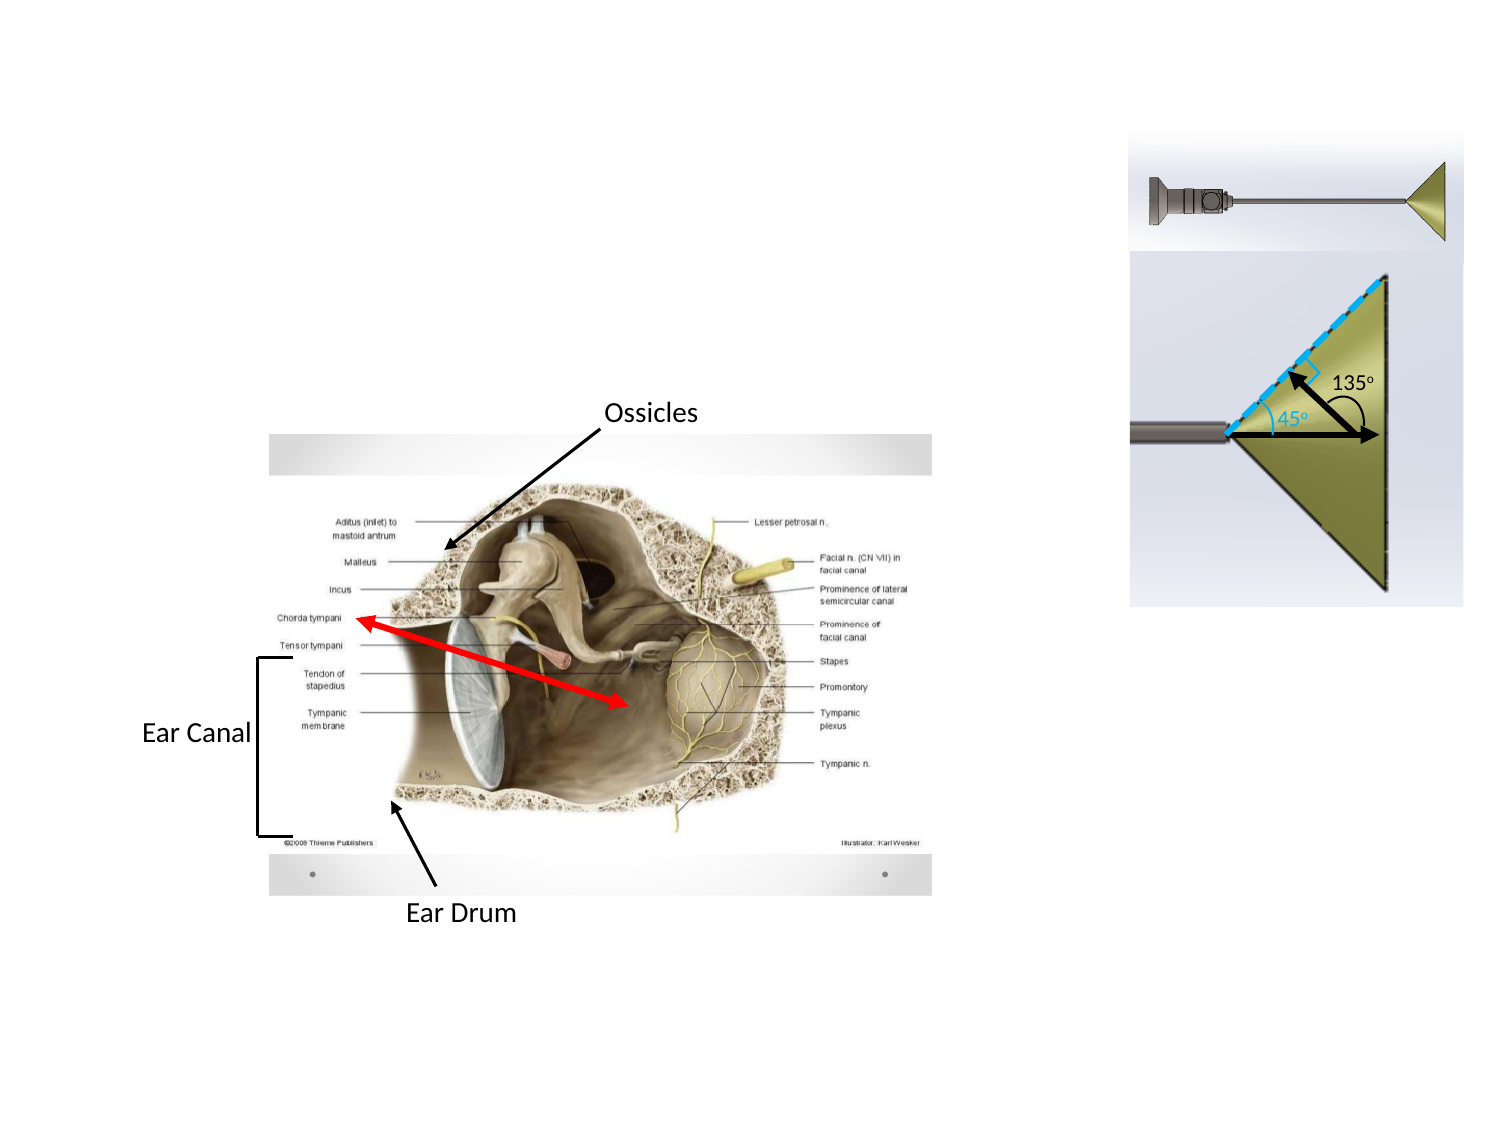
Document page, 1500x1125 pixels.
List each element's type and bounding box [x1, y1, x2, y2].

text_box [1127, 125, 1464, 606]
text_box [126, 385, 932, 937]
